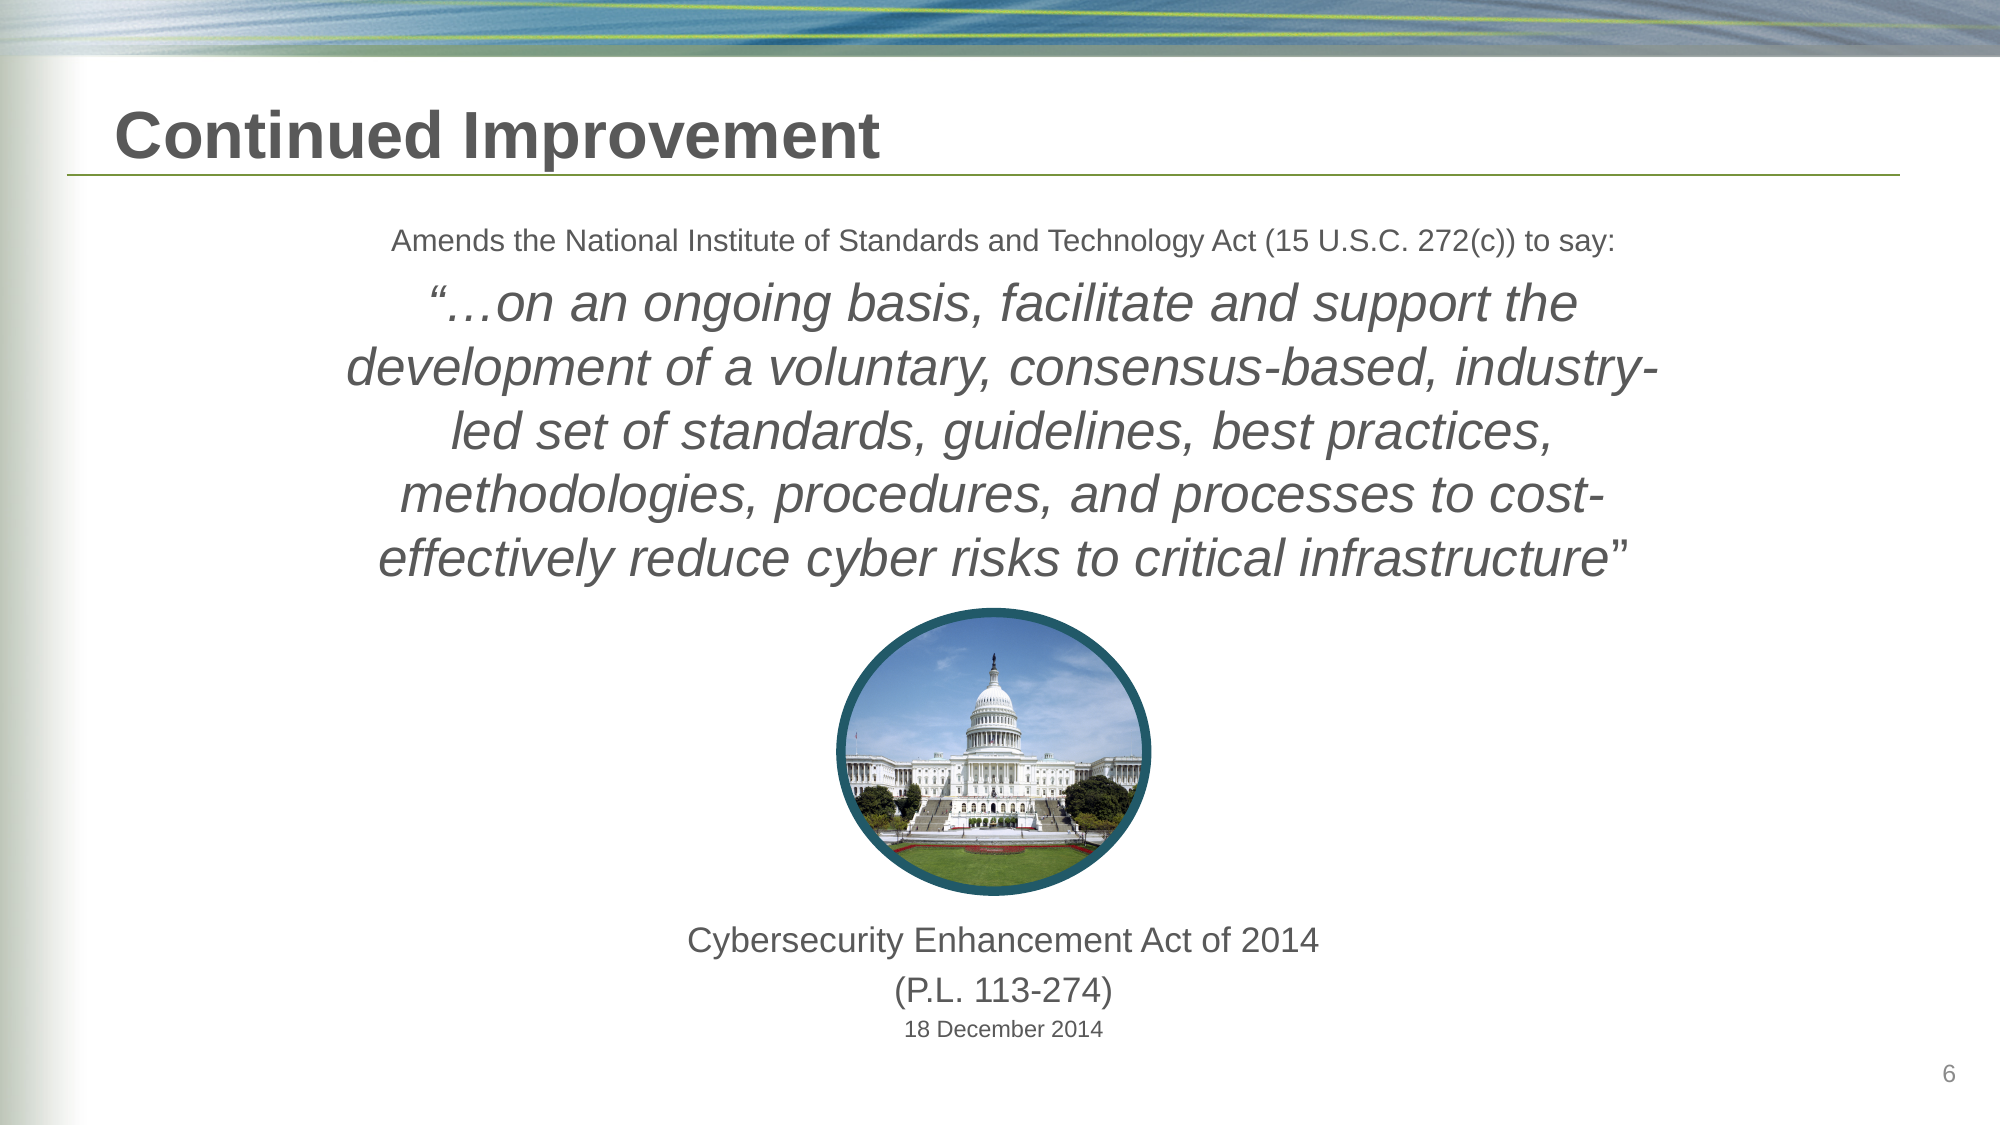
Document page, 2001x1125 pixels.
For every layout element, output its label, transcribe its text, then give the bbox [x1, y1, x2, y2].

slide_number 6 [1621, 1042, 1972, 1103]
picture [0, 0, 2000, 1125]
title Continued Improvement [100, 17, 1488, 180]
list Amends the National Institute of Standards and Technology Act (15 U.S.C. 272(c)) to say: “…on an ongoing basis, facilitate and support the development of a voluntary, consensus-based, industry-led set of standards, guidelines, best practices, methodologies, procedures, and processes to cost-effectively reduce cyber risks to critical infrastructure” Cybersecurity Enhancement Act of 2014 (P.L. 113-274) 18 December 2014 [328, 212, 1679, 1074]
text_box [838, 610, 1149, 894]
